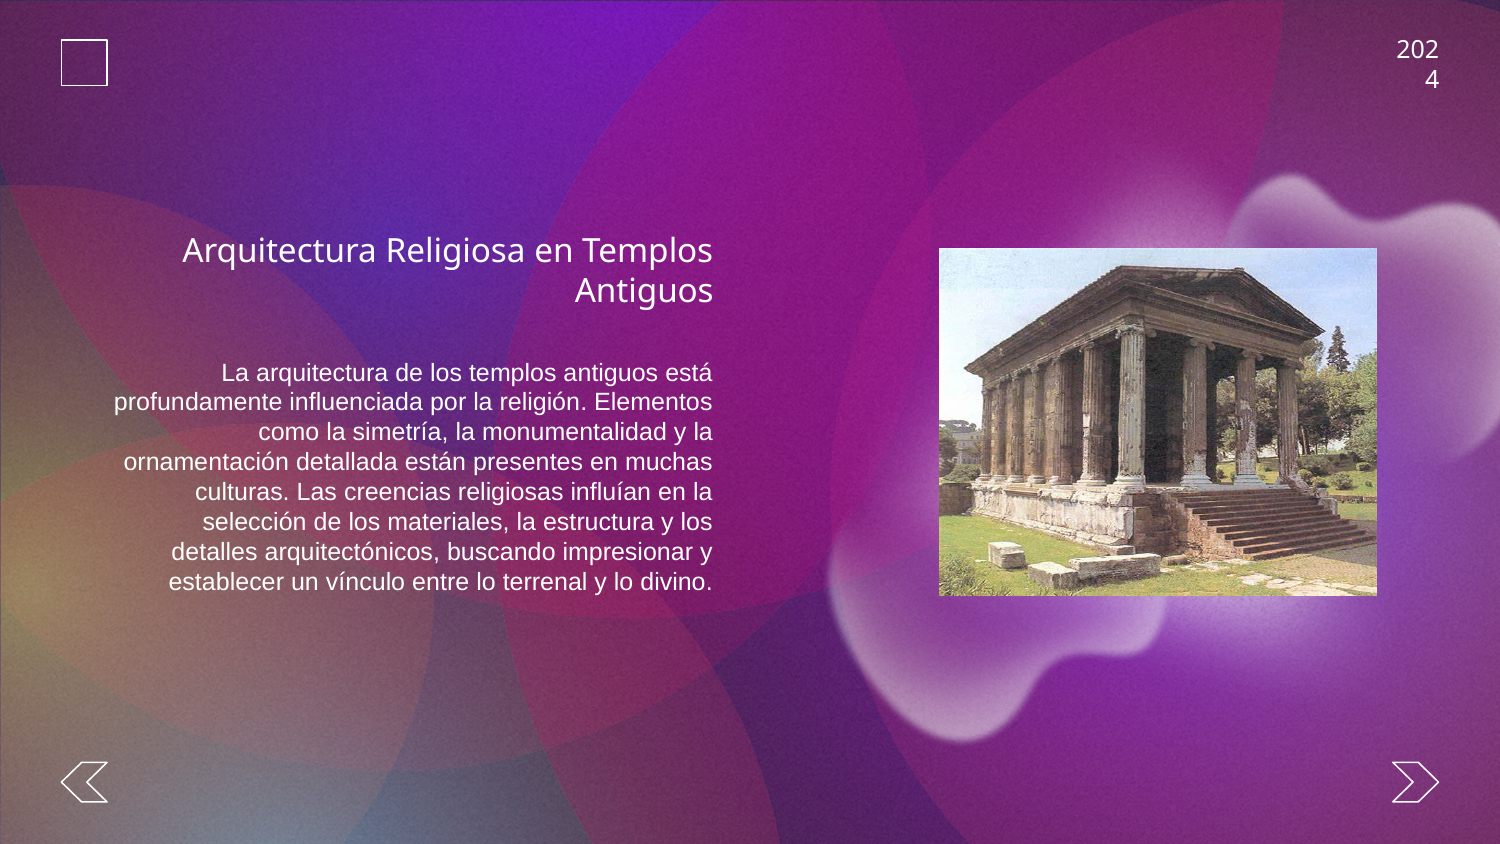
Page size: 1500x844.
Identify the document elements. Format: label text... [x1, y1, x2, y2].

picture [760, 132, 1500, 784]
title Arquitectura Religiosa en Templos Antiguos [96, 218, 729, 325]
text_box [61, 39, 108, 86]
text_box [1392, 792, 1429, 802]
text_box [61, 762, 108, 802]
text_box 2024 [1377, 21, 1455, 106]
subtitle La arquitectura de los templos antiguos está profundamente influenciada por la religión. Elementos como la simetría, la monumentalidad y la ornamentación detallada están presentes en muchas culturas. Las creencias religiosas influían en la selección de los materiales, la estructura y los detalles arquitectónicos, buscando impresionar y establecer un vínculo entre lo terrenal y lo divino. [96, 340, 729, 614]
